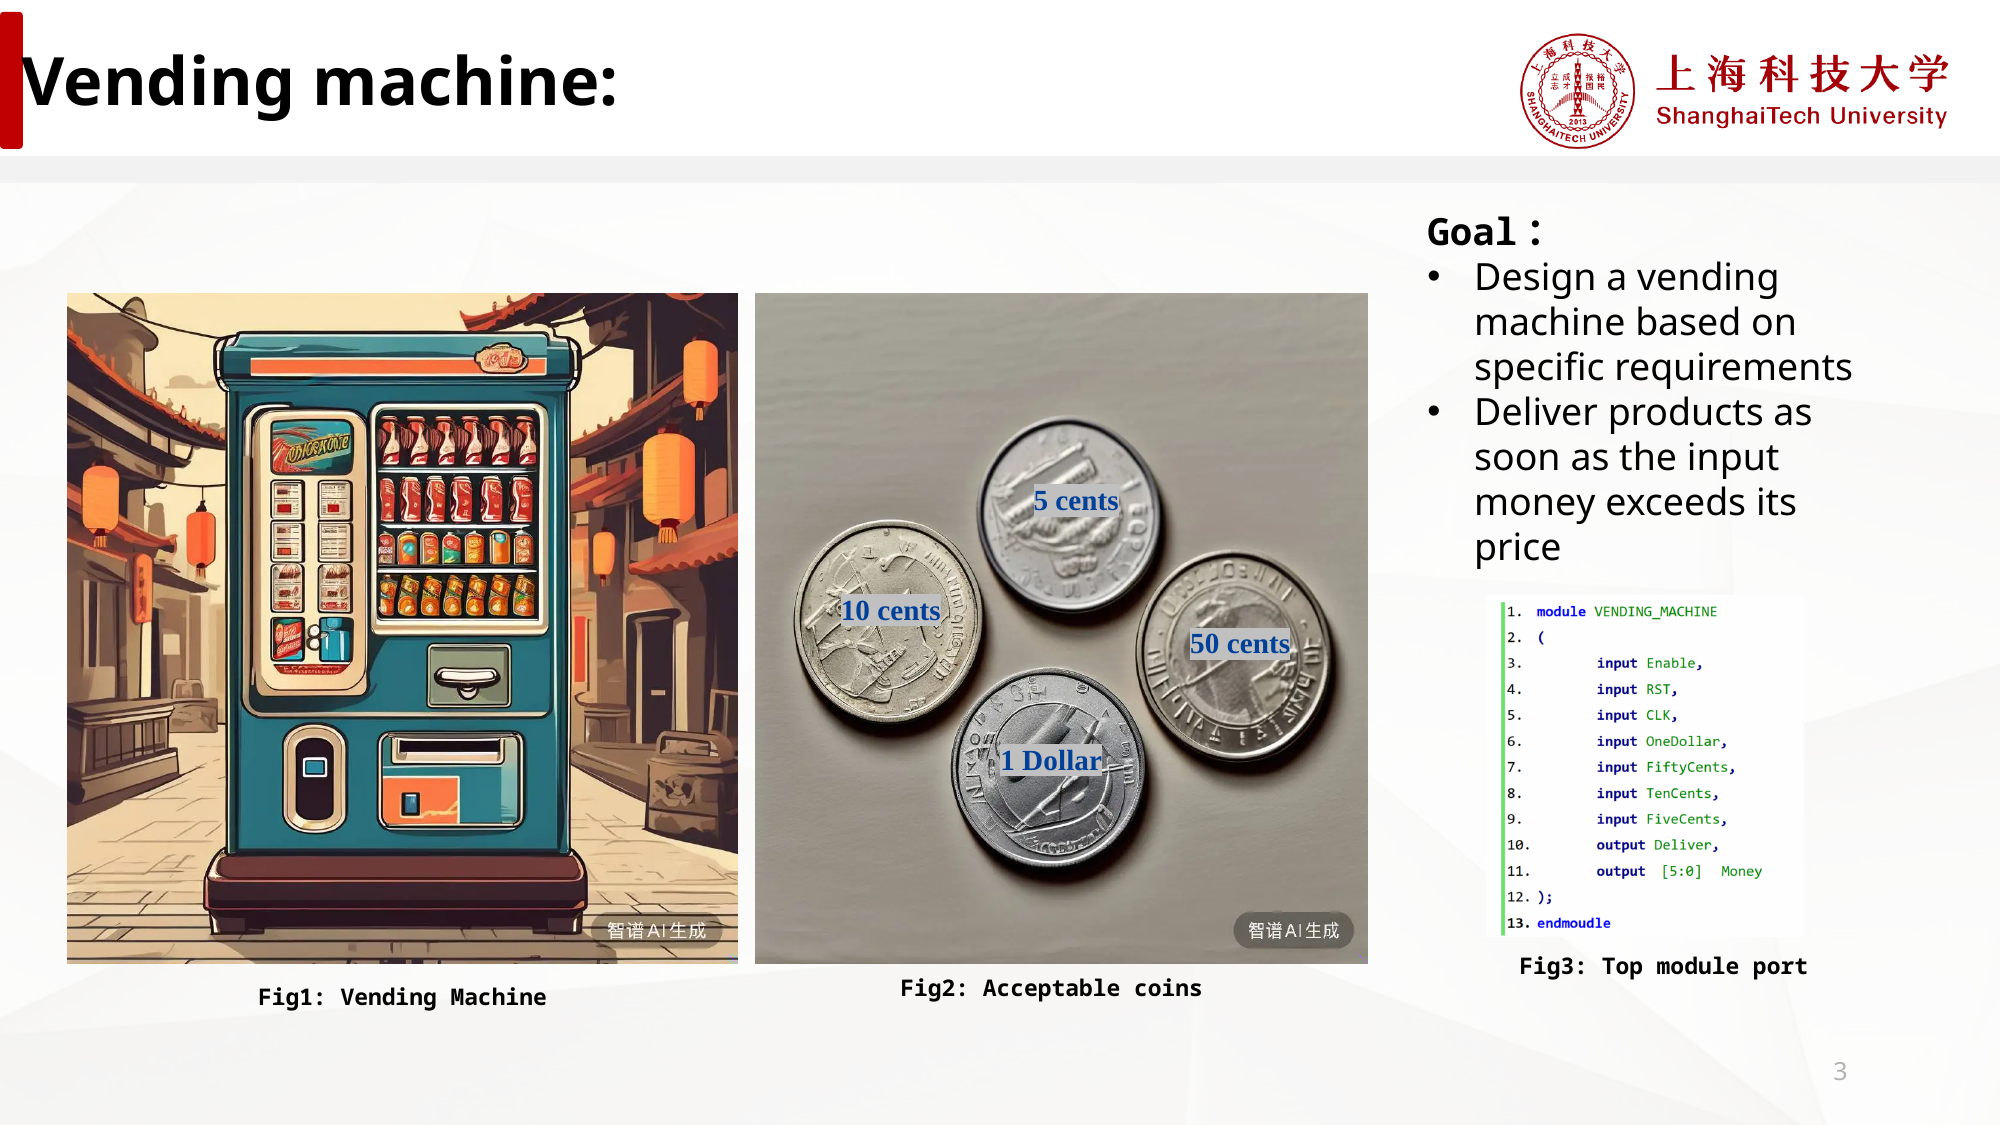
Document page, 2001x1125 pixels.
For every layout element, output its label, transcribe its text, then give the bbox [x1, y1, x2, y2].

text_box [67, 293, 738, 1019]
picture [1520, 33, 1948, 149]
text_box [755, 293, 1368, 1009]
text_box Goal： Design a vending machine based on specific requirements Deliver products as soon as the input money exceeds its price [1412, 200, 1907, 576]
slide_number 3 [1412, 1042, 1863, 1103]
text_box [1486, 595, 1812, 988]
text_box Vending machine: [7, 31, 634, 126]
